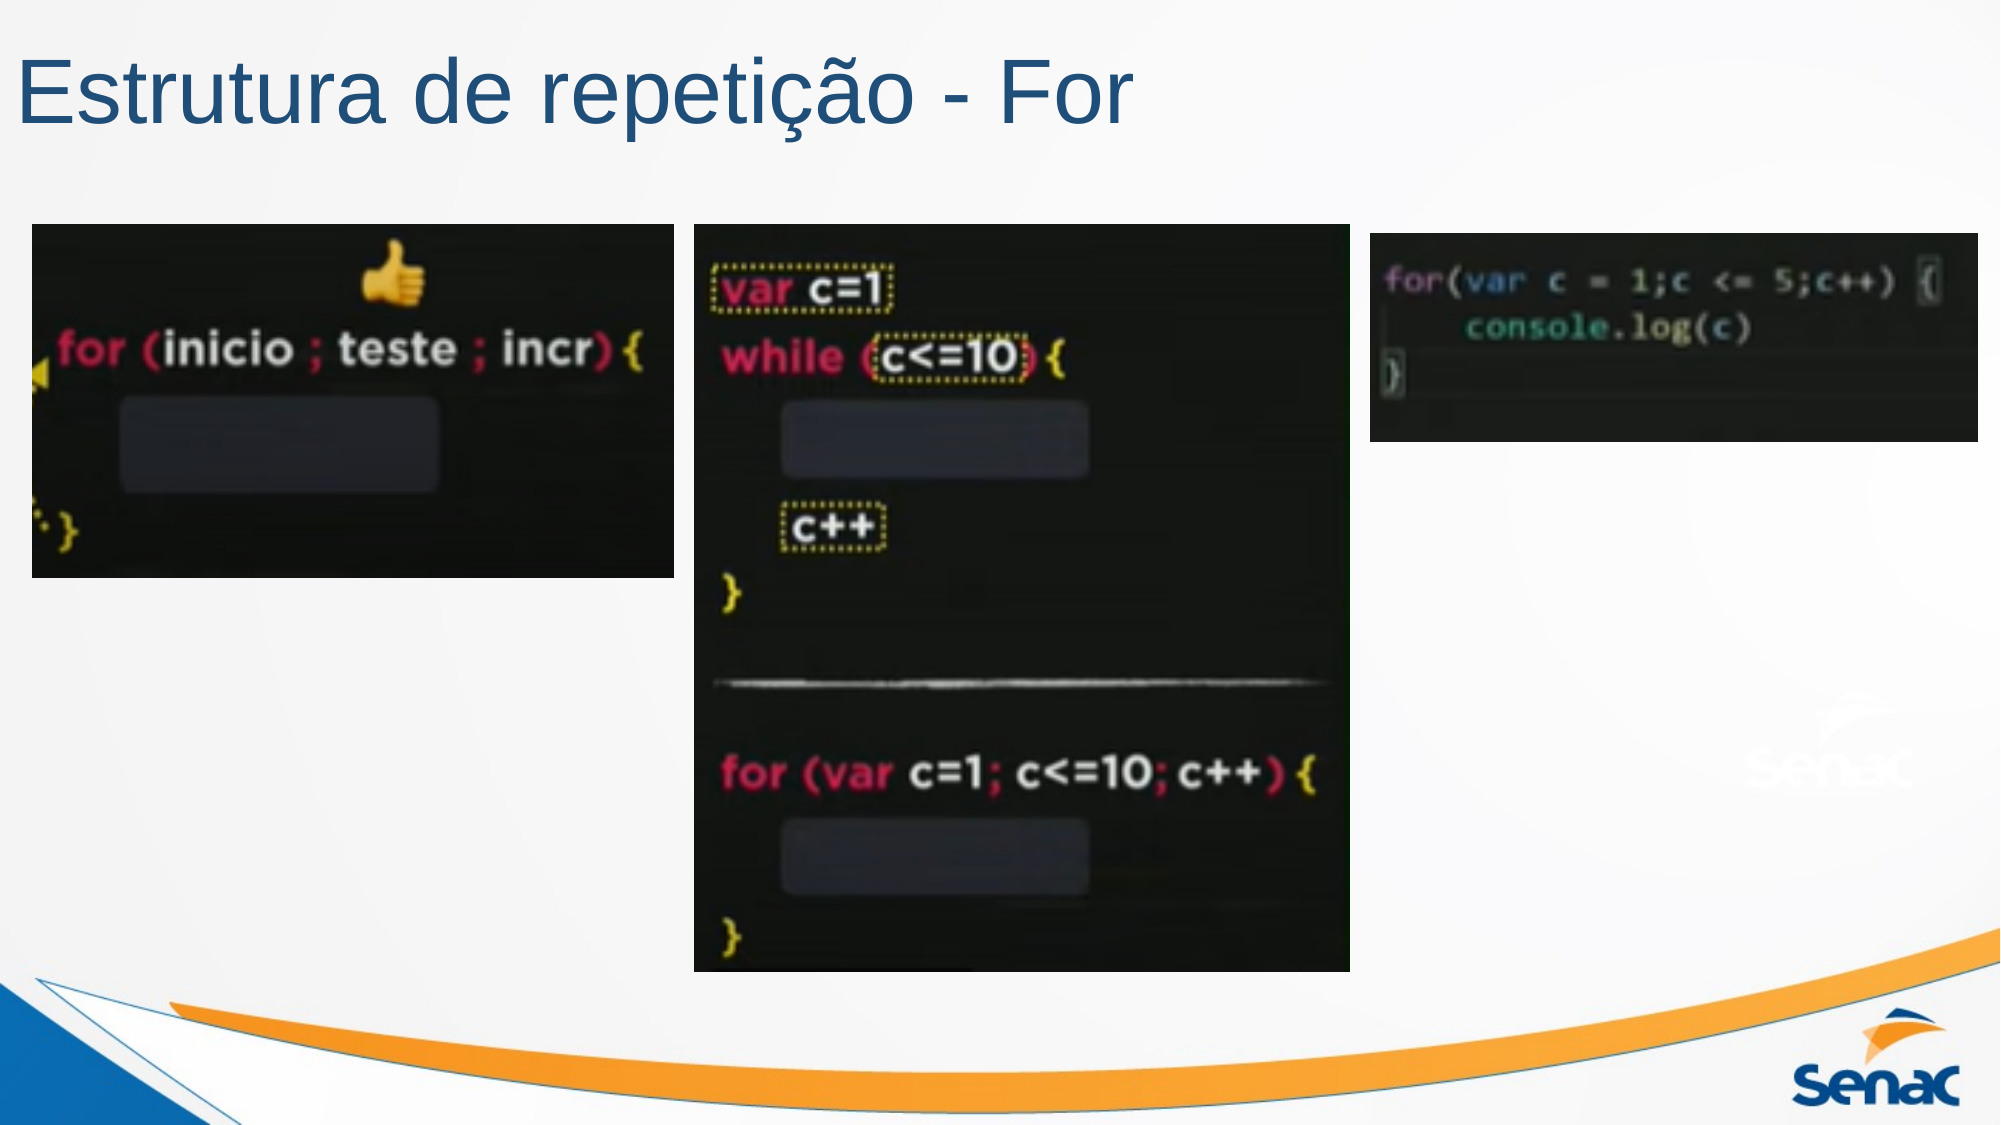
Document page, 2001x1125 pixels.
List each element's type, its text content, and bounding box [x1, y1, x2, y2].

picture [0, 0, 2001, 1125]
title Estrutura de repetição - For [0, 25, 2000, 162]
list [694, 224, 1350, 972]
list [32, 224, 675, 579]
